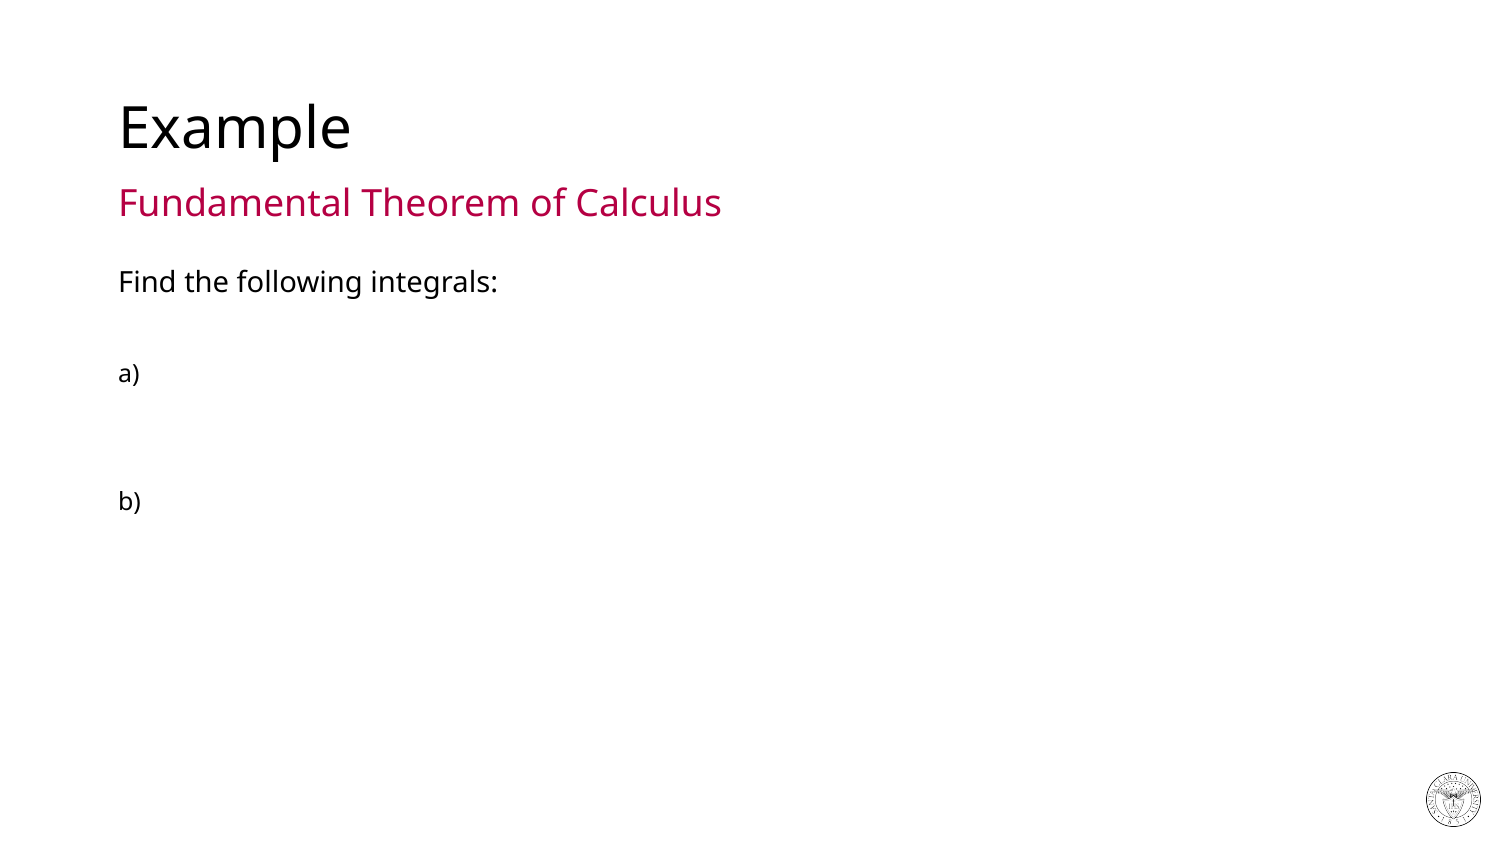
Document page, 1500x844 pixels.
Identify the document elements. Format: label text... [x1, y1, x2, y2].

title Example [103, 44, 1397, 169]
list Fundamental Theorem of Calculus [103, 176, 764, 243]
picture [1426, 772, 1481, 827]
